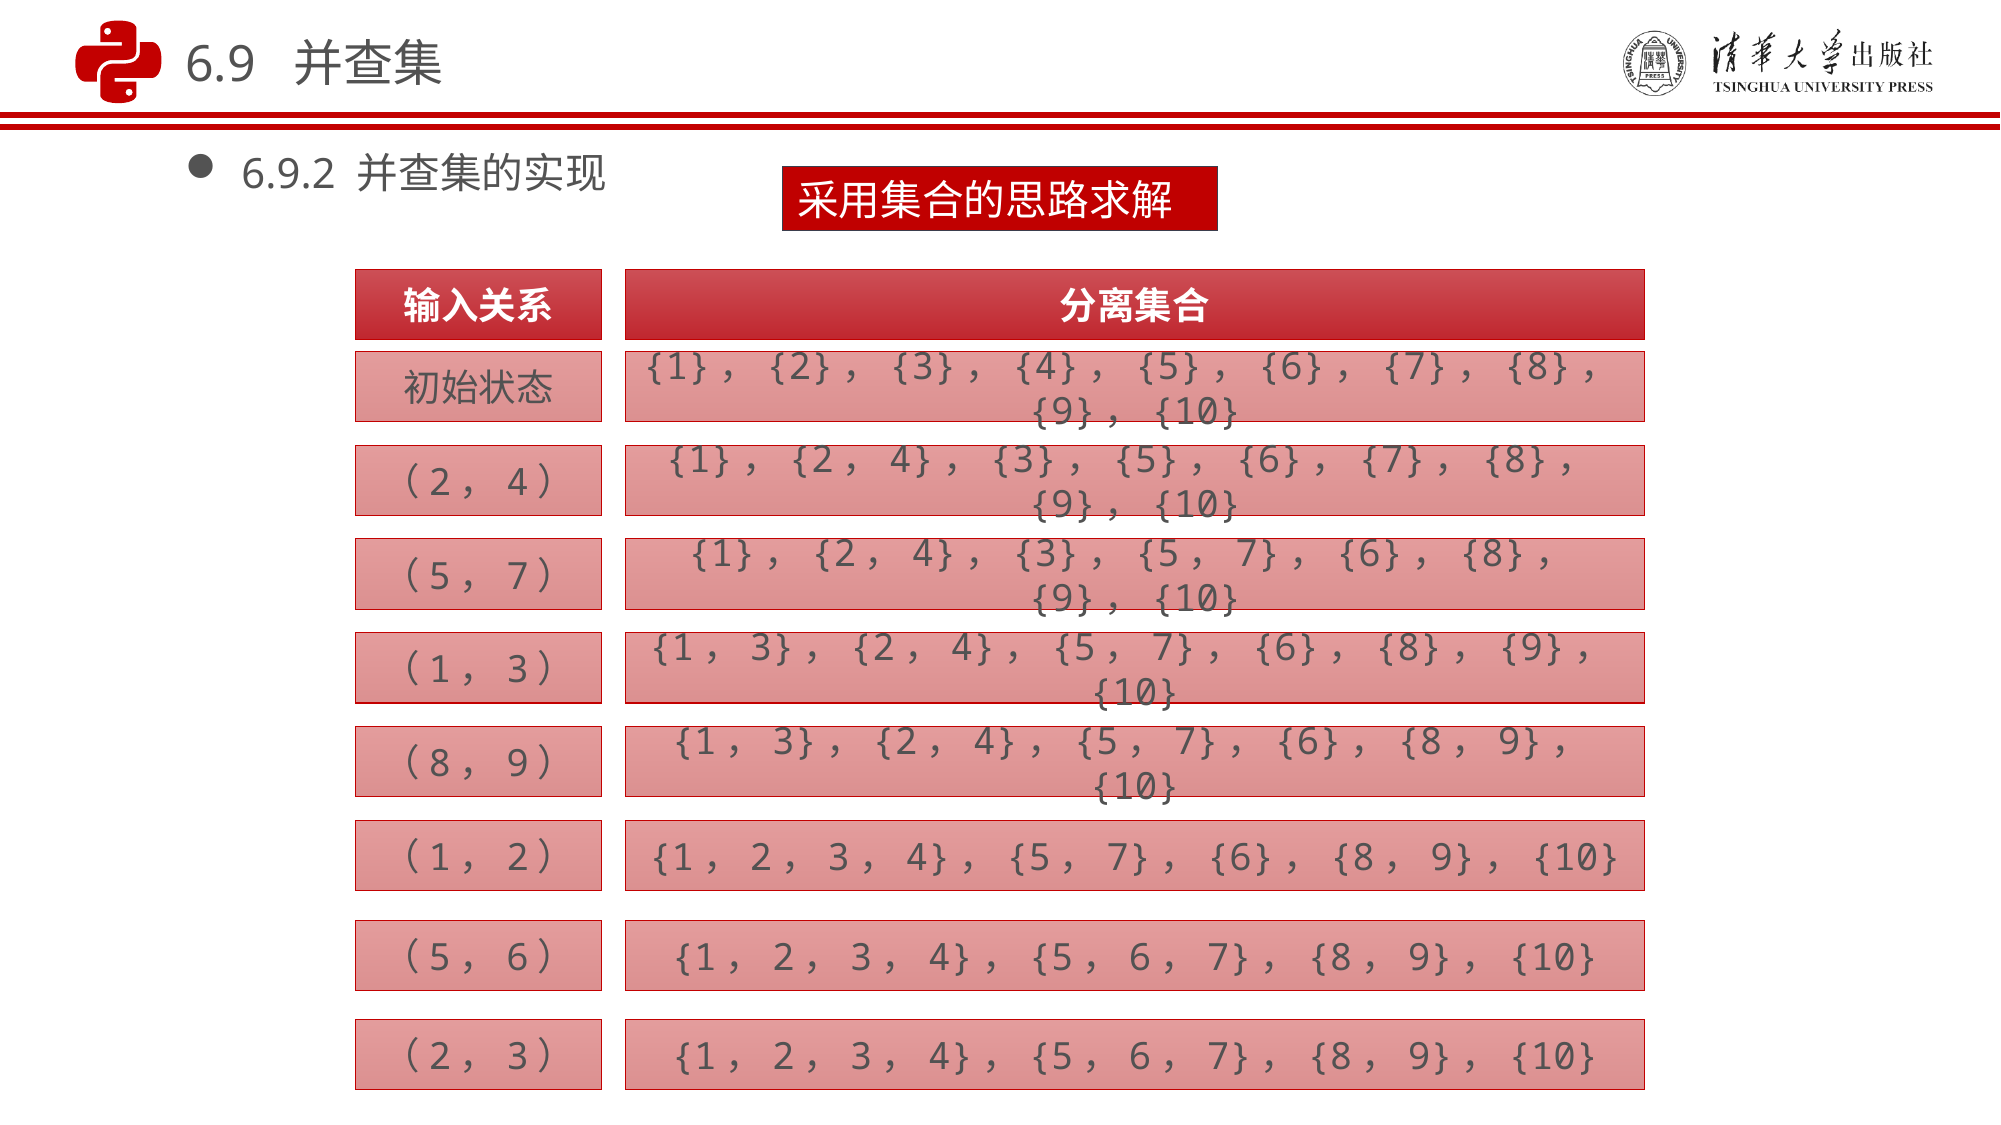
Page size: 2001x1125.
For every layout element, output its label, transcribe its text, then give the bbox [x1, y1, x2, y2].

text_box {1}，{2，4}，{3}，{5}，{6}，{7}，{8}，{9}，{10} [625, 445, 1645, 516]
text_box 6.9.2 并查集的实现 [170, 139, 966, 204]
text_box {1，2，3，4}，{5，6，7}，{8，9}，{10} [625, 1019, 1645, 1090]
text_box 初始状态 [355, 351, 602, 422]
text_box {1}，{2}，{3}，{4}，{5}，{6}，{7}，{8}，{9}，{10} [625, 351, 1645, 422]
text_box （2，3） [355, 1019, 602, 1090]
text_box {1，2，3，4}，{5，6，7}，{8，9}，{10} [625, 920, 1645, 991]
text_box （1，2） [355, 820, 602, 891]
text_box （1，3） [355, 632, 602, 704]
text_box 分离集合 [625, 269, 1645, 340]
text_box 6.9 并查集 [170, 24, 459, 99]
text_box 输入关系 [355, 269, 602, 340]
text_box （2，4） [355, 445, 602, 516]
text_box （8，9） [355, 726, 602, 797]
text_box {1，3}，{2，4}，{5，7}，{6}，{8，9}，{10} [625, 726, 1645, 797]
text_box （5，6） [355, 920, 602, 991]
text_box {1，3}，{2，4}，{5，7}，{6}，{8}，{9}，{10} [625, 632, 1645, 704]
text_box {1，2，3，4}，{5，7}，{6}，{8，9}，{10} [625, 820, 1645, 891]
text_box （5，7） [355, 538, 602, 610]
text_box {1}，{2，4}，{3}，{5，7}，{6}，{8}，{9}，{10} [625, 538, 1645, 610]
text_box 采用集合的思路求解 [782, 166, 1218, 231]
